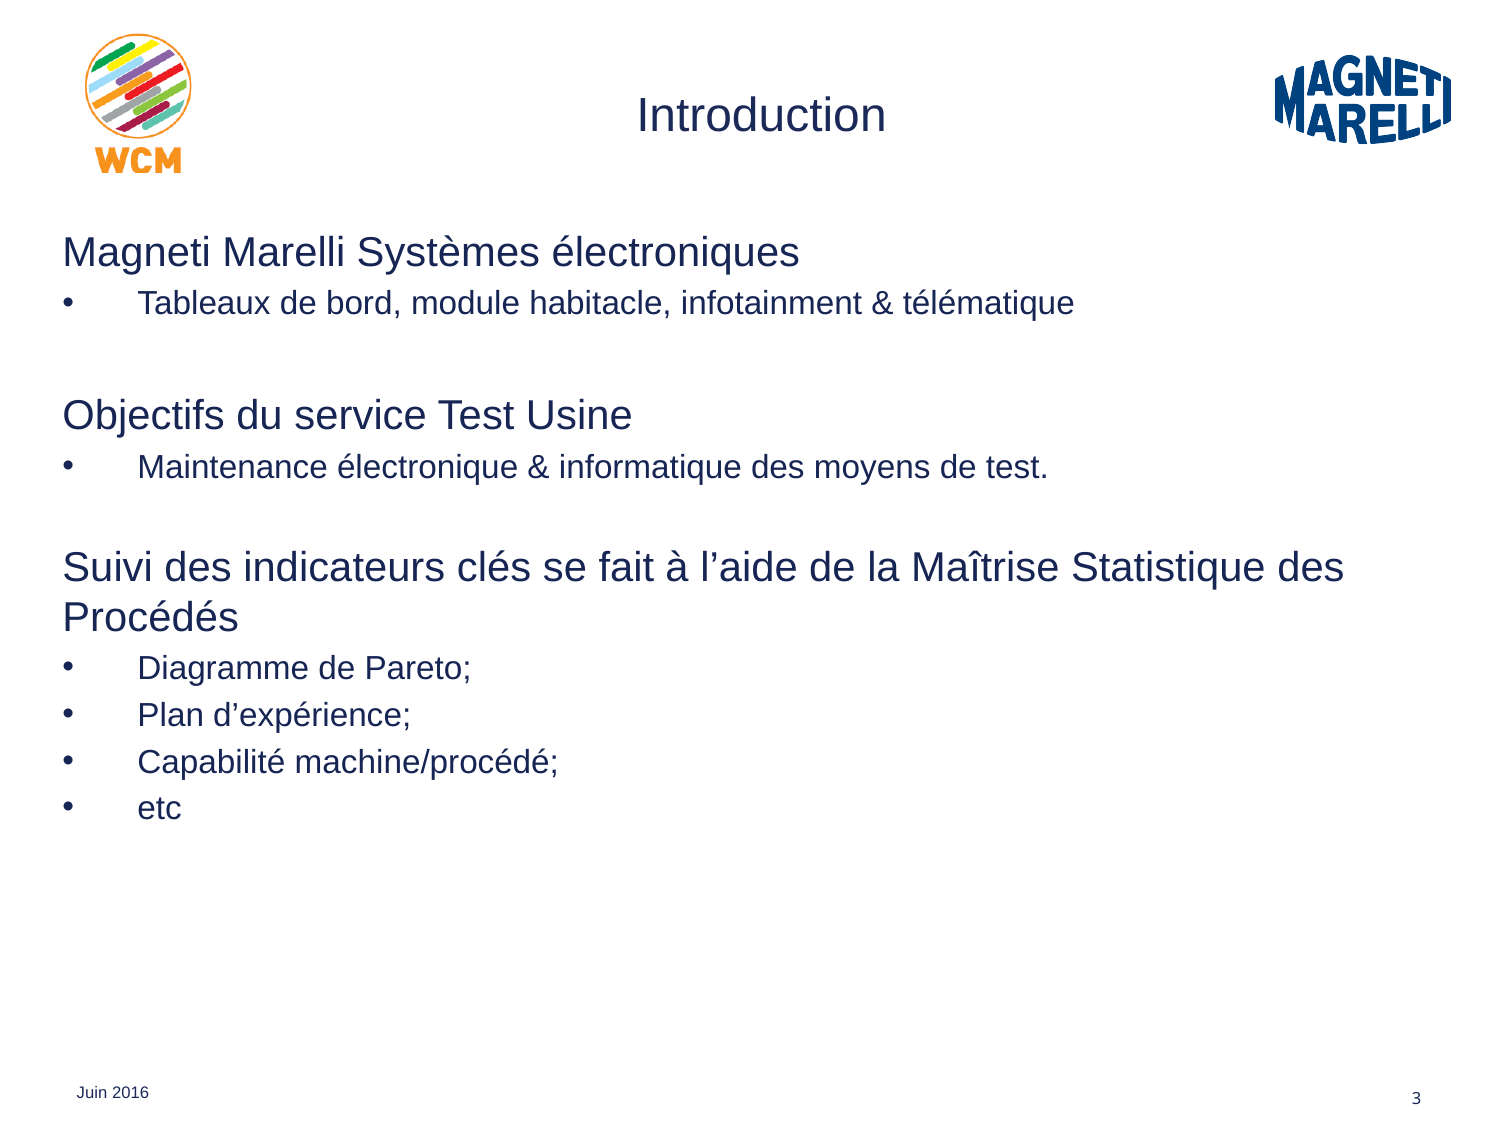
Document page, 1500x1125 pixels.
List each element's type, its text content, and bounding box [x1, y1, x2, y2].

slide_number 3 [1396, 1079, 1463, 1118]
footer Juin 2016 [76, 1082, 1040, 1115]
list Magneti Marelli Systèmes électroniques Tableaux de bord, module habitacle, infotainment & télématique Objectifs du service Test Usine Maintenance électronique & informatique des moyens de test. Suivi des indicateurs clés se fait à l’aide de la Maîtrise Statistique des Procédés Diagramme de Pareto; Plan d’expérience; Capabilité machine/procédé; etc [62, 224, 1438, 1013]
title Introduction [301, 78, 1223, 155]
picture [53, 31, 231, 173]
picture [1275, 11, 1451, 188]
